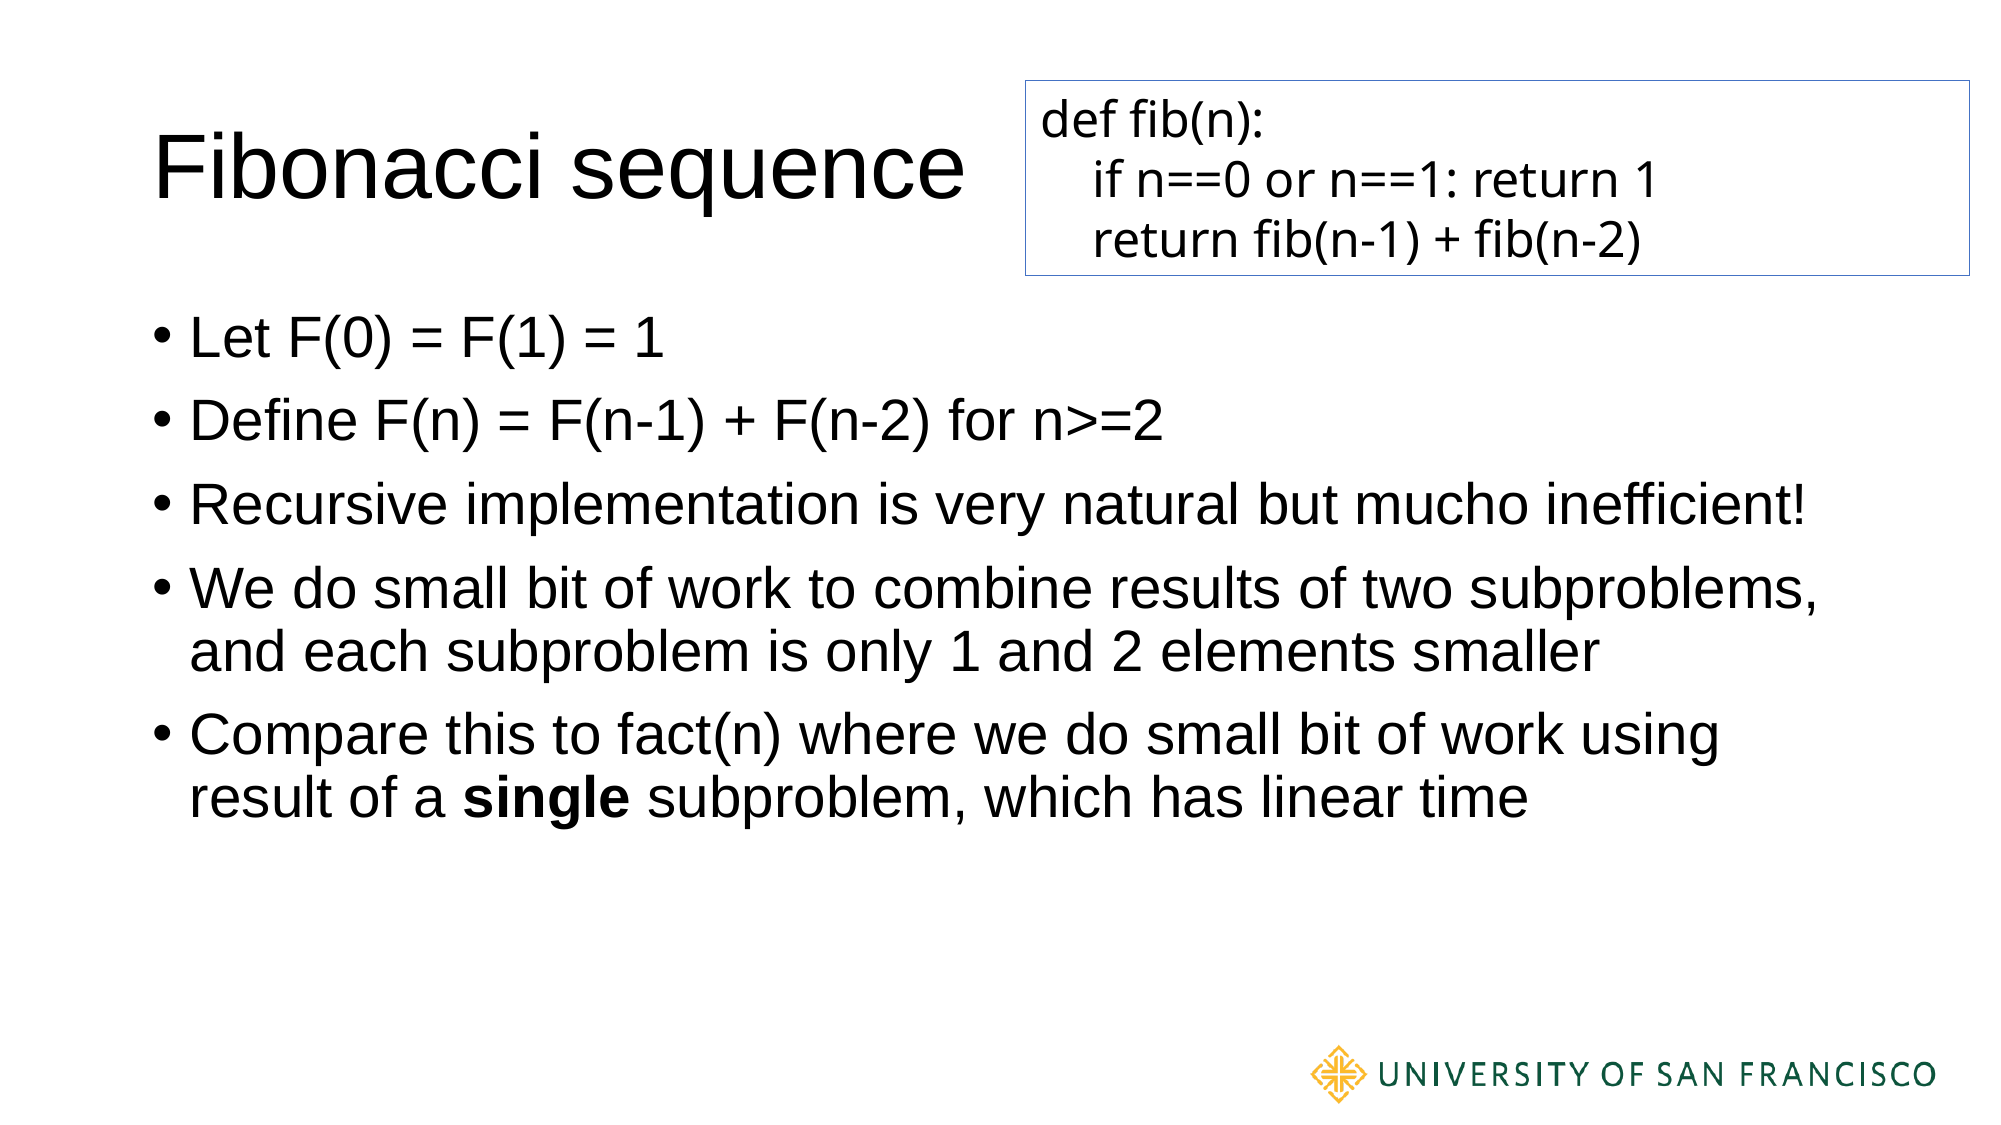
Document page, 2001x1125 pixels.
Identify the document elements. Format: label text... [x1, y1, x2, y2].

list Let F(0) = F(1) = 1 Define F(n) = F(n-1) + F(n-2) for n>=2 Recursive implementation is very natural but mucho inefficient! We do small bit of work to combine results of two subproblems, and each subproblem is only 1 and 2 elements smaller Compare this to fact(n) where we do small bit of work using result of a single subproblem, which has linear time [137, 299, 1863, 1014]
text_box def fib(n): if n==0 or n==1: return 1 return fib(n-1) + fib(n-2) [1025, 80, 1970, 276]
title Fibonacci sequence [137, 59, 1863, 278]
